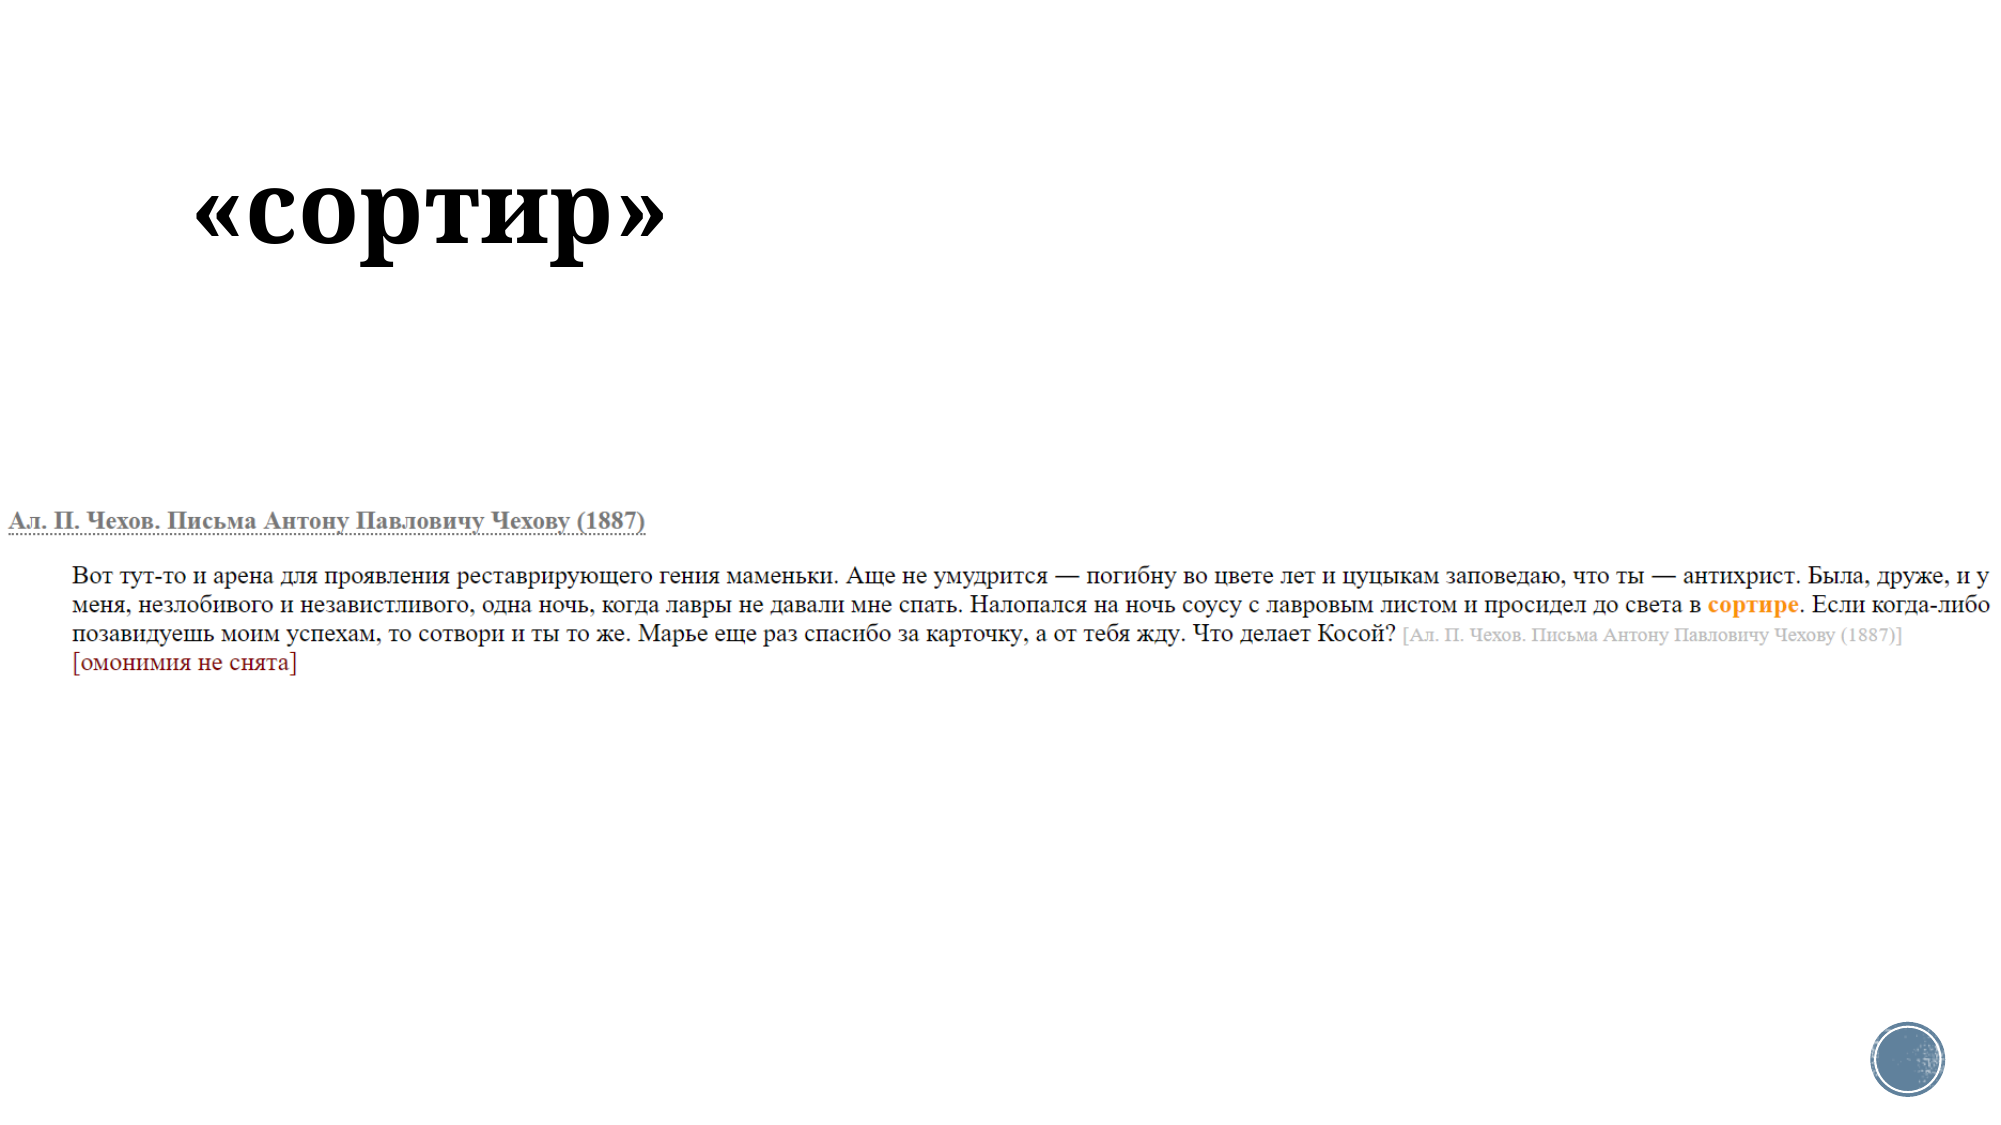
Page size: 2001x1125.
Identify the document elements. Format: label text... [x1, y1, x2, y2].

picture [0, 502, 2000, 683]
title «сортир» [175, 79, 1826, 344]
